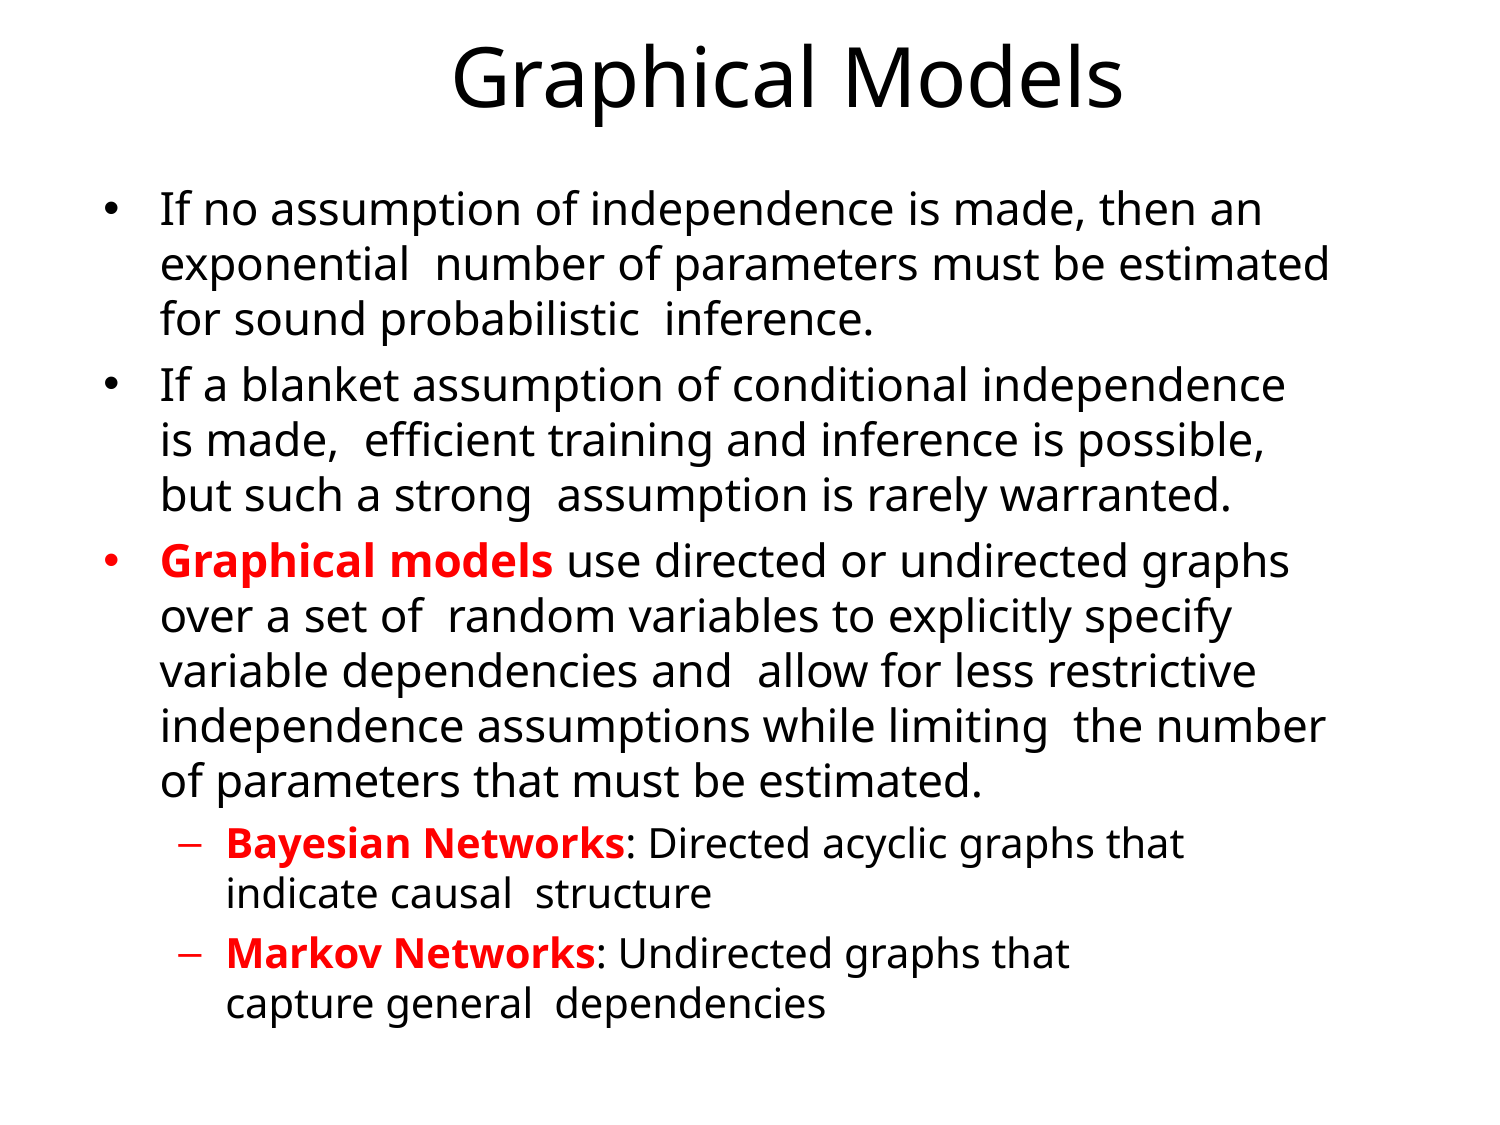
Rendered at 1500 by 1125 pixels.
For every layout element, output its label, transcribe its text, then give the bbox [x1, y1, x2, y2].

text_box If no assumption of independence is made, then an exponential number of parameters must be estimated for sound probabilistic inference. If a blanket assumption of conditional independence is made, efficient training and inference is possible, but such a strong assumption is rarely warranted. Graphical models use directed or undirected graphs over a set of random variables to explicitly specify variable dependencies and allow for less restrictive independence assumptions while limiting the number of parameters that must be estimated. Bayesian Networks: Directed acyclic graphs that indicate causal structure Markov Networks: Undirected graphs that capture general dependencies [101, 177, 1382, 1027]
title Graphical Models [447, 22, 1350, 177]
